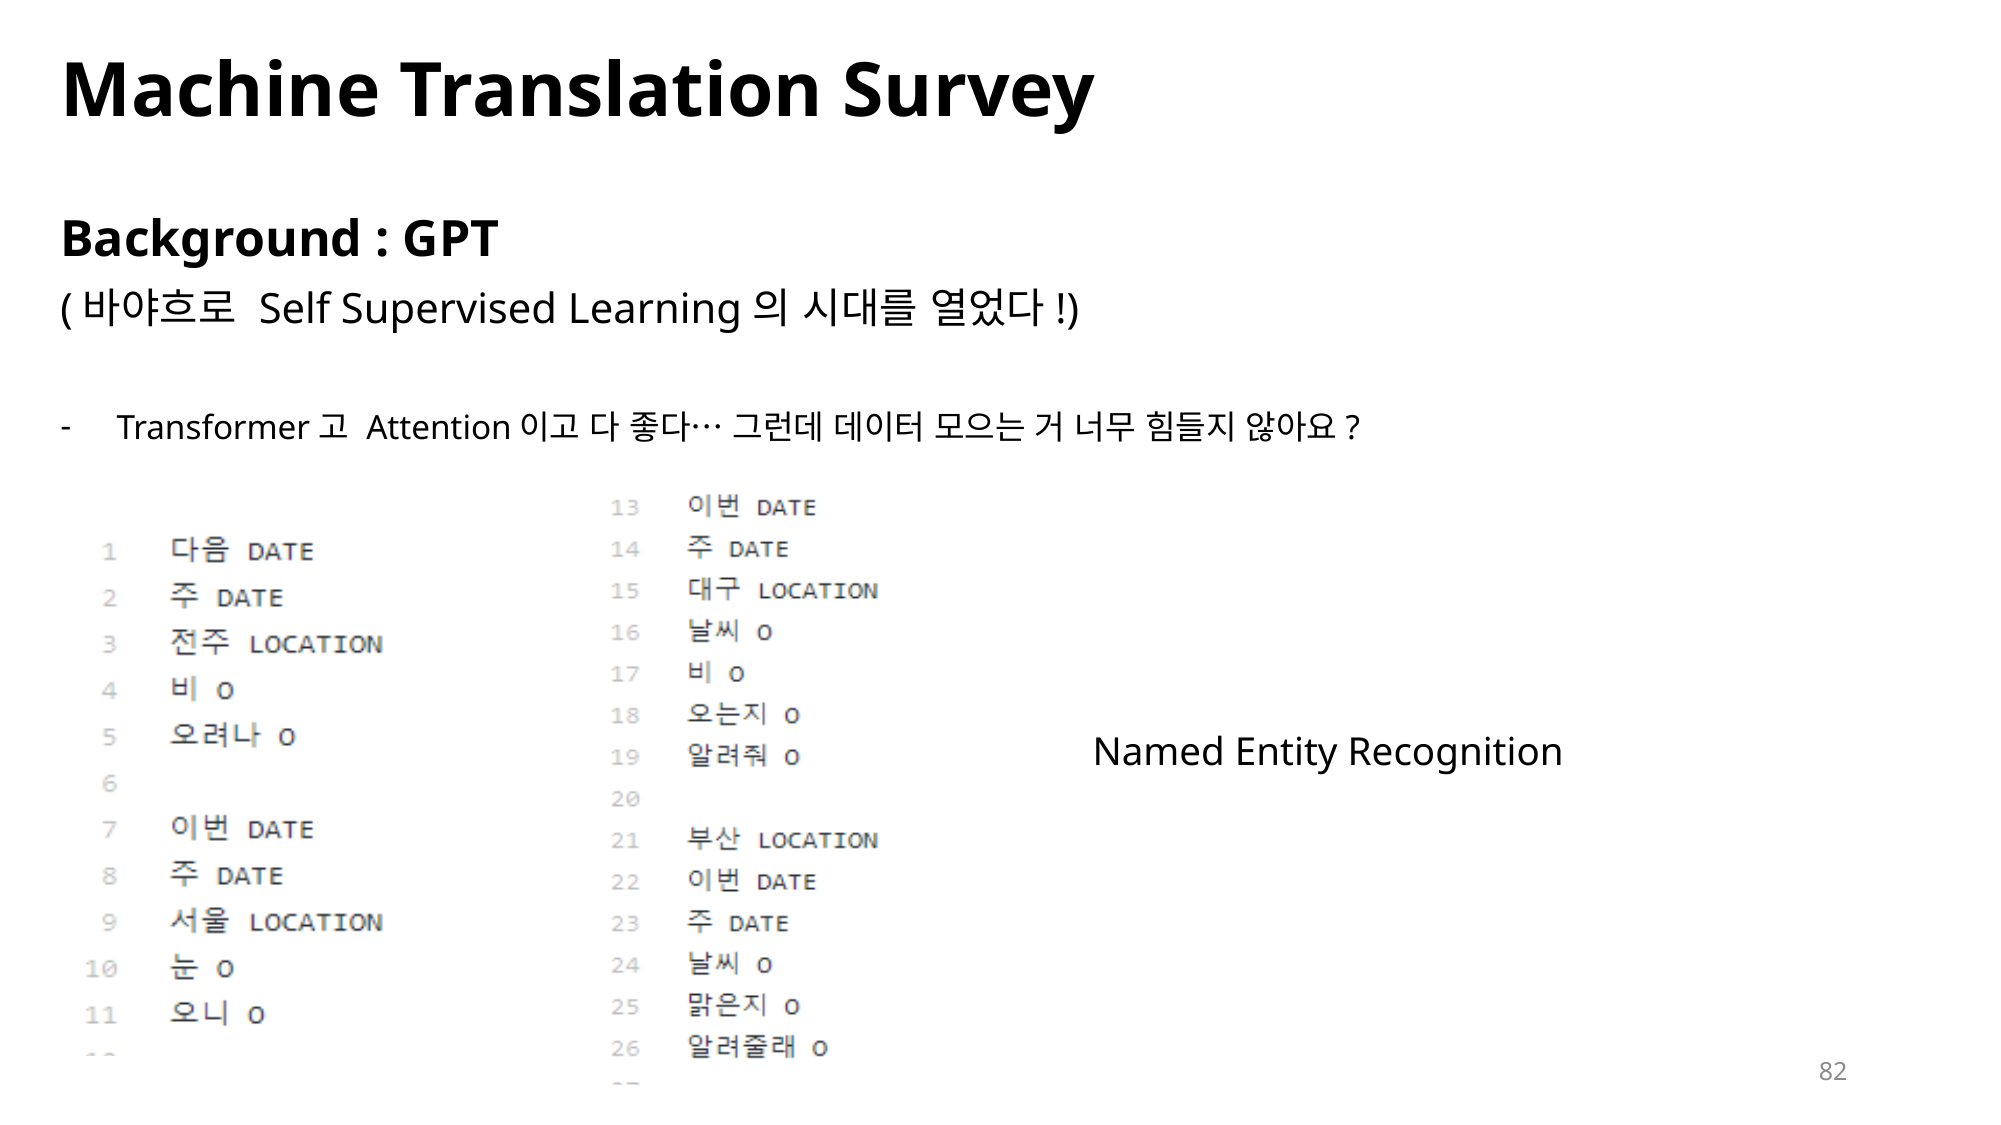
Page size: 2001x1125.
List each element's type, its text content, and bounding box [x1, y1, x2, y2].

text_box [45, 488, 1071, 1085]
slide_number 82 [1412, 1042, 1863, 1103]
subtitle Background : GPT (바야흐로 Self Supervised Learning의 시대를 열었다!) Transformer고 Attention이고 다 좋다… 그런데 데이터 모으는 거 너무 힘들지 않아요? [45, 205, 1656, 1117]
text_box Machine Translation Survey [45, 0, 1271, 141]
text_box Named Entity Recognition [1077, 696, 1586, 819]
